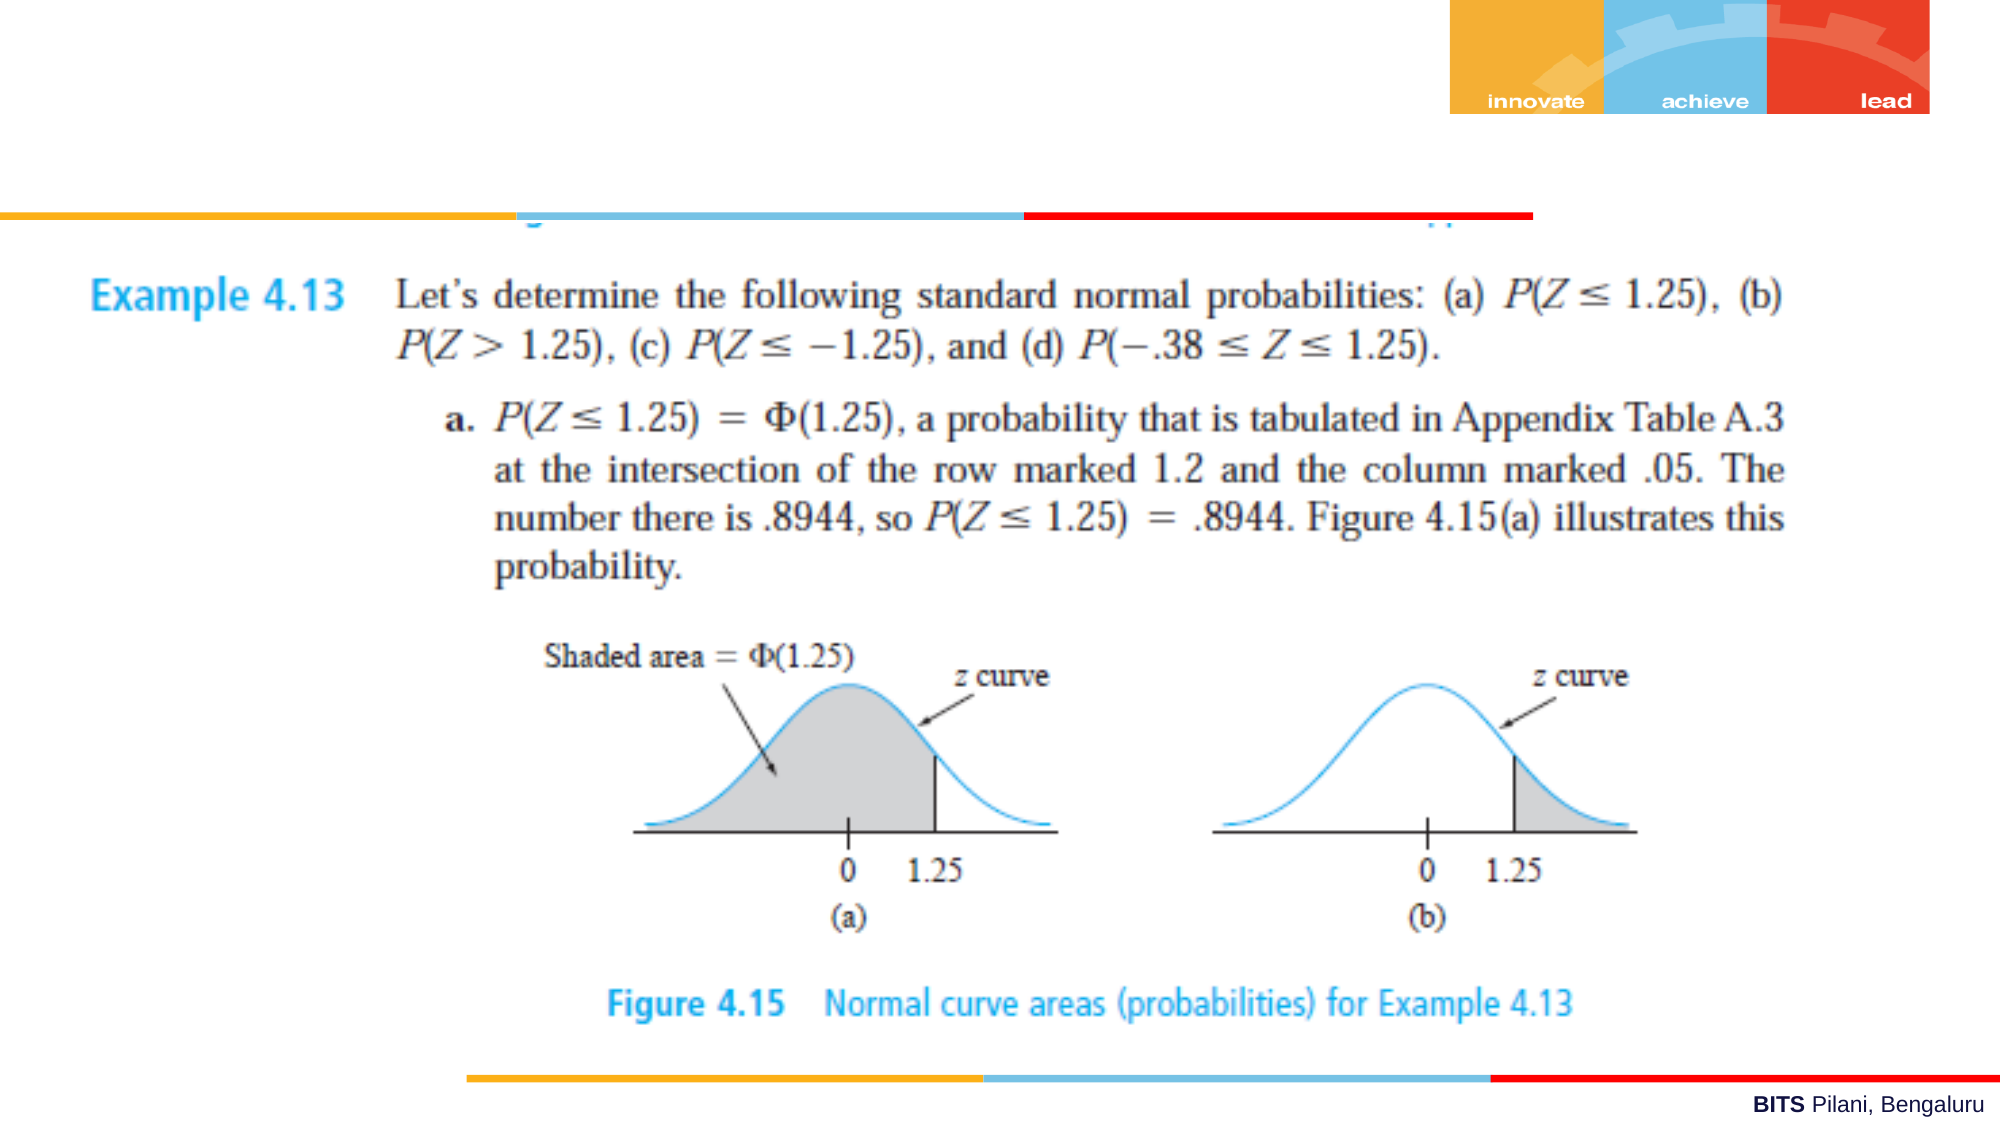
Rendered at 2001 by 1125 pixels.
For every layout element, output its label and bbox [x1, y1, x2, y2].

picture [62, 223, 1955, 1057]
picture [1449, 0, 1930, 114]
